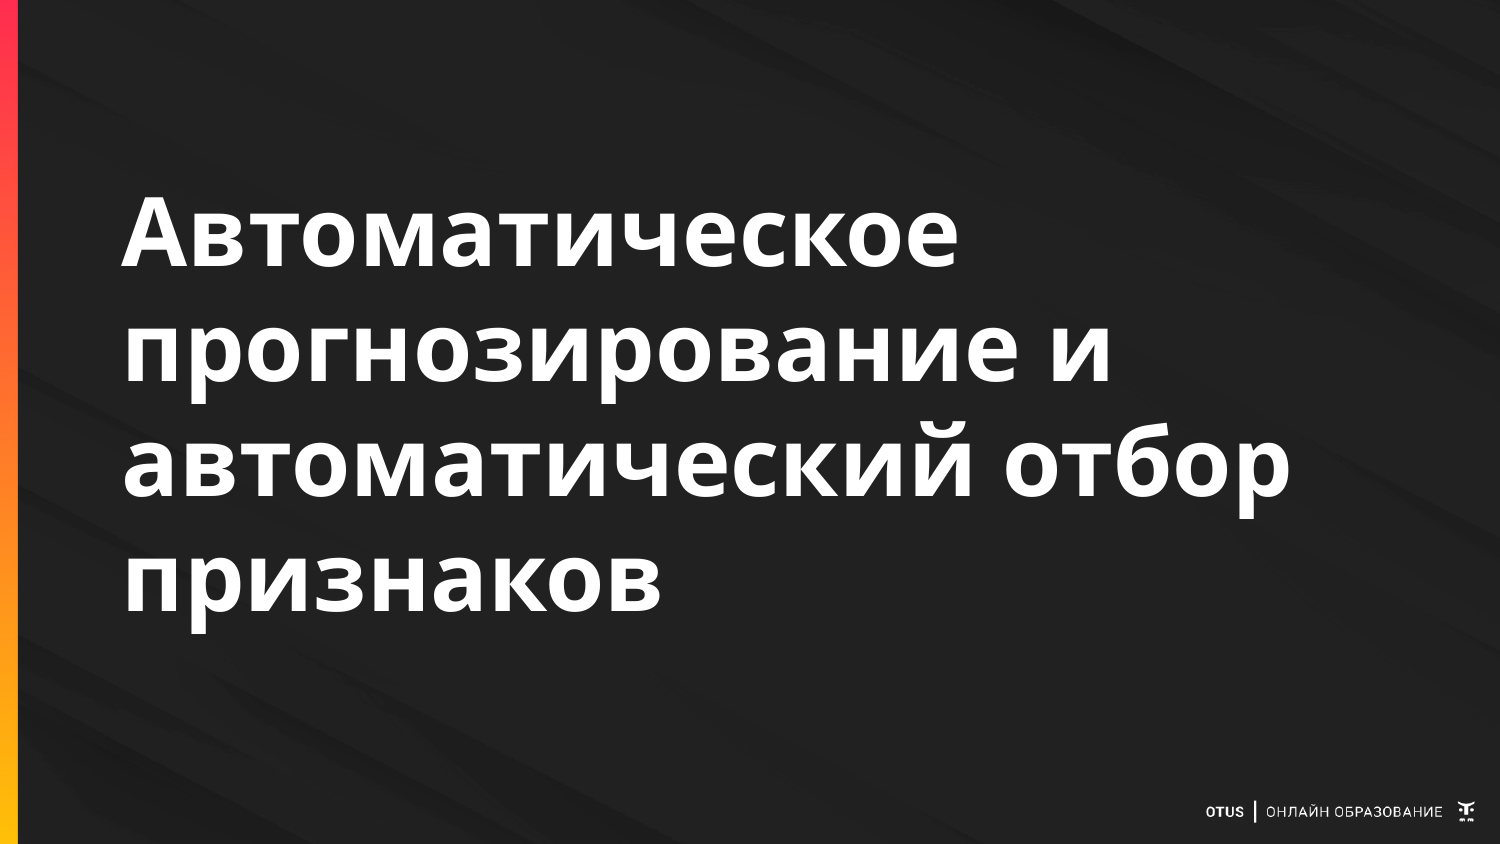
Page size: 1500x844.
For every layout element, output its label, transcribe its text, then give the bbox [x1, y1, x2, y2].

title Автоматическое прогнозирование и автоматический отбор признаков [106, 65, 1371, 737]
picture [0, 0, 1500, 844]
